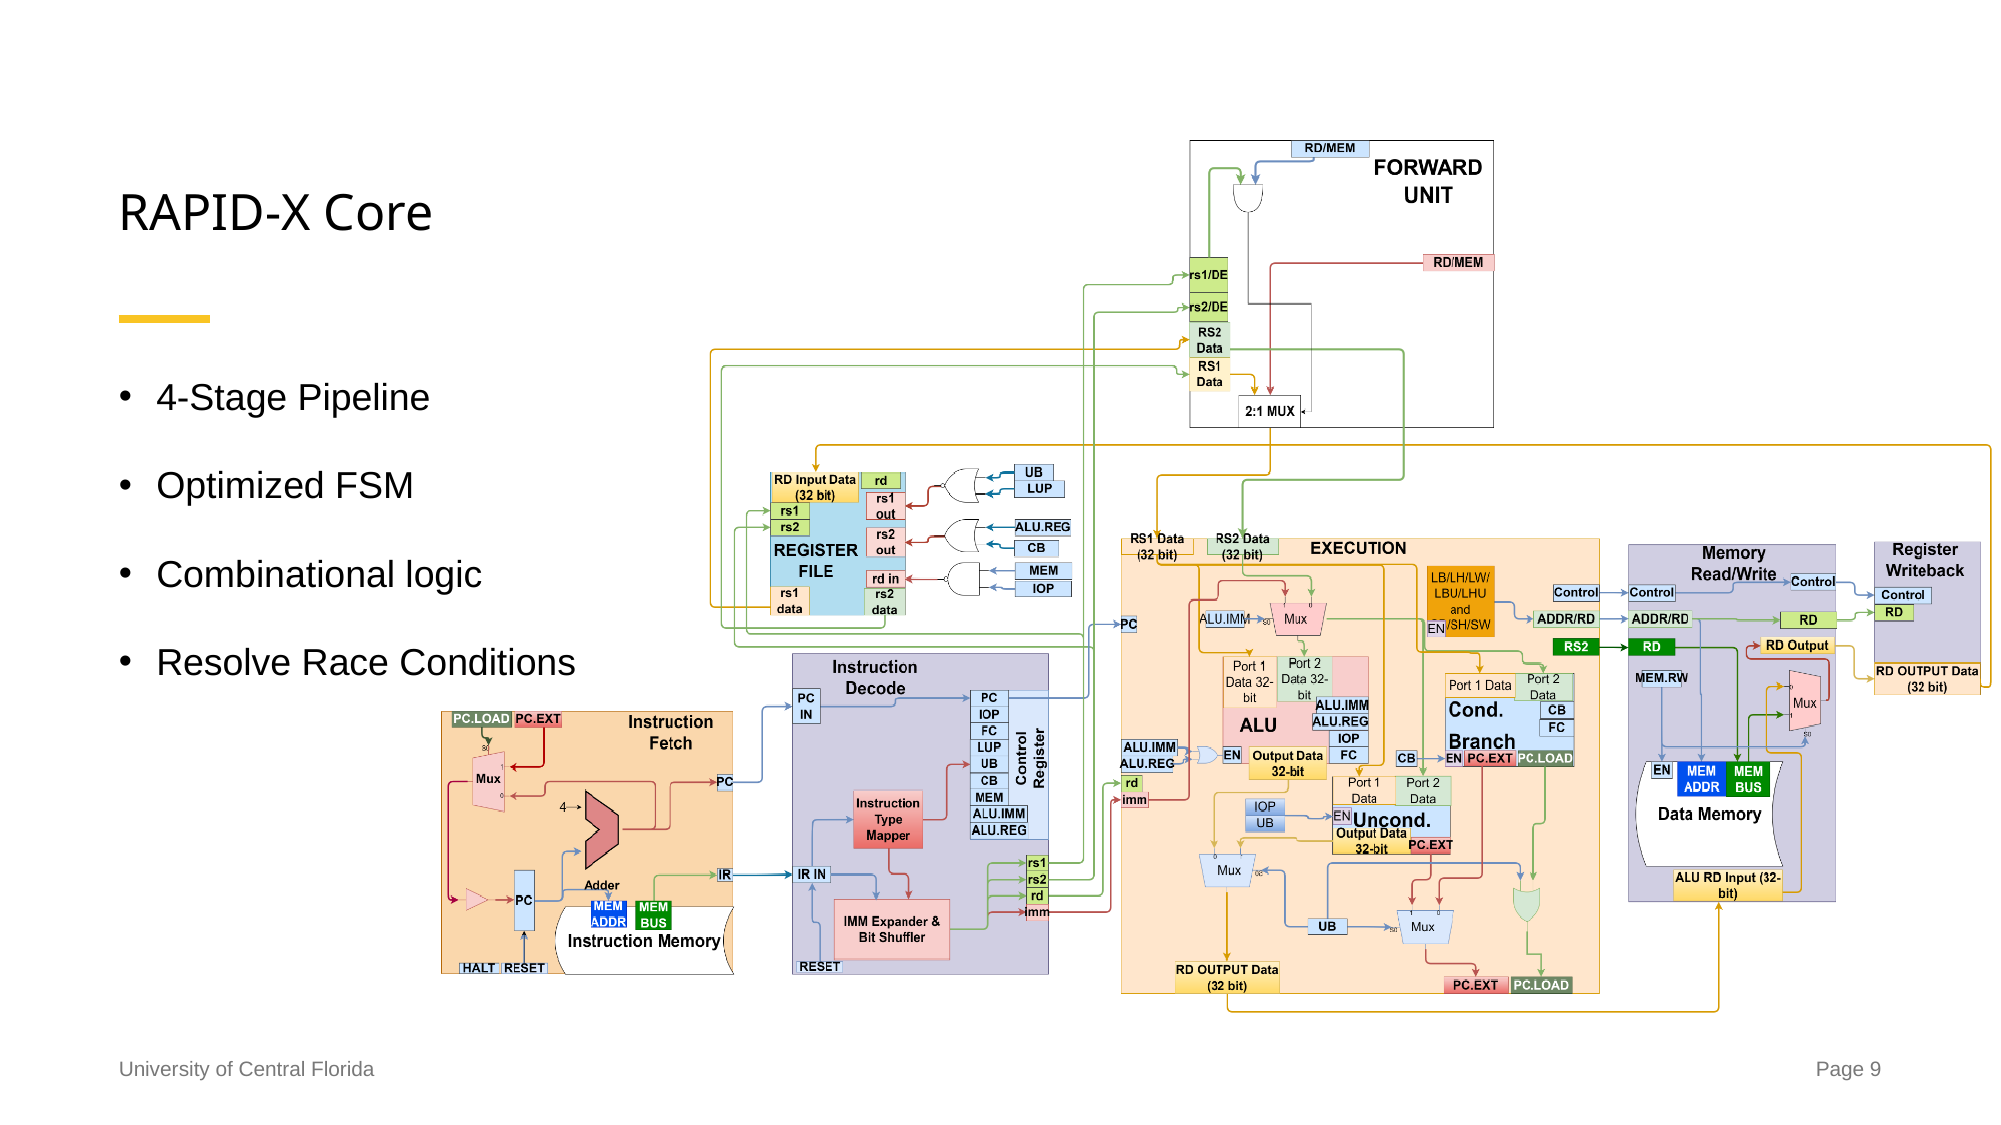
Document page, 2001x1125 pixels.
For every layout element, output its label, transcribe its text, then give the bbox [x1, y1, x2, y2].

list 4-Stage Pipeline Optimized FSM Combinational logic Resolve Race Conditions [118, 350, 436, 1000]
title RAPID-X Core [118, 118, 1882, 300]
picture [436, 135, 2000, 1023]
